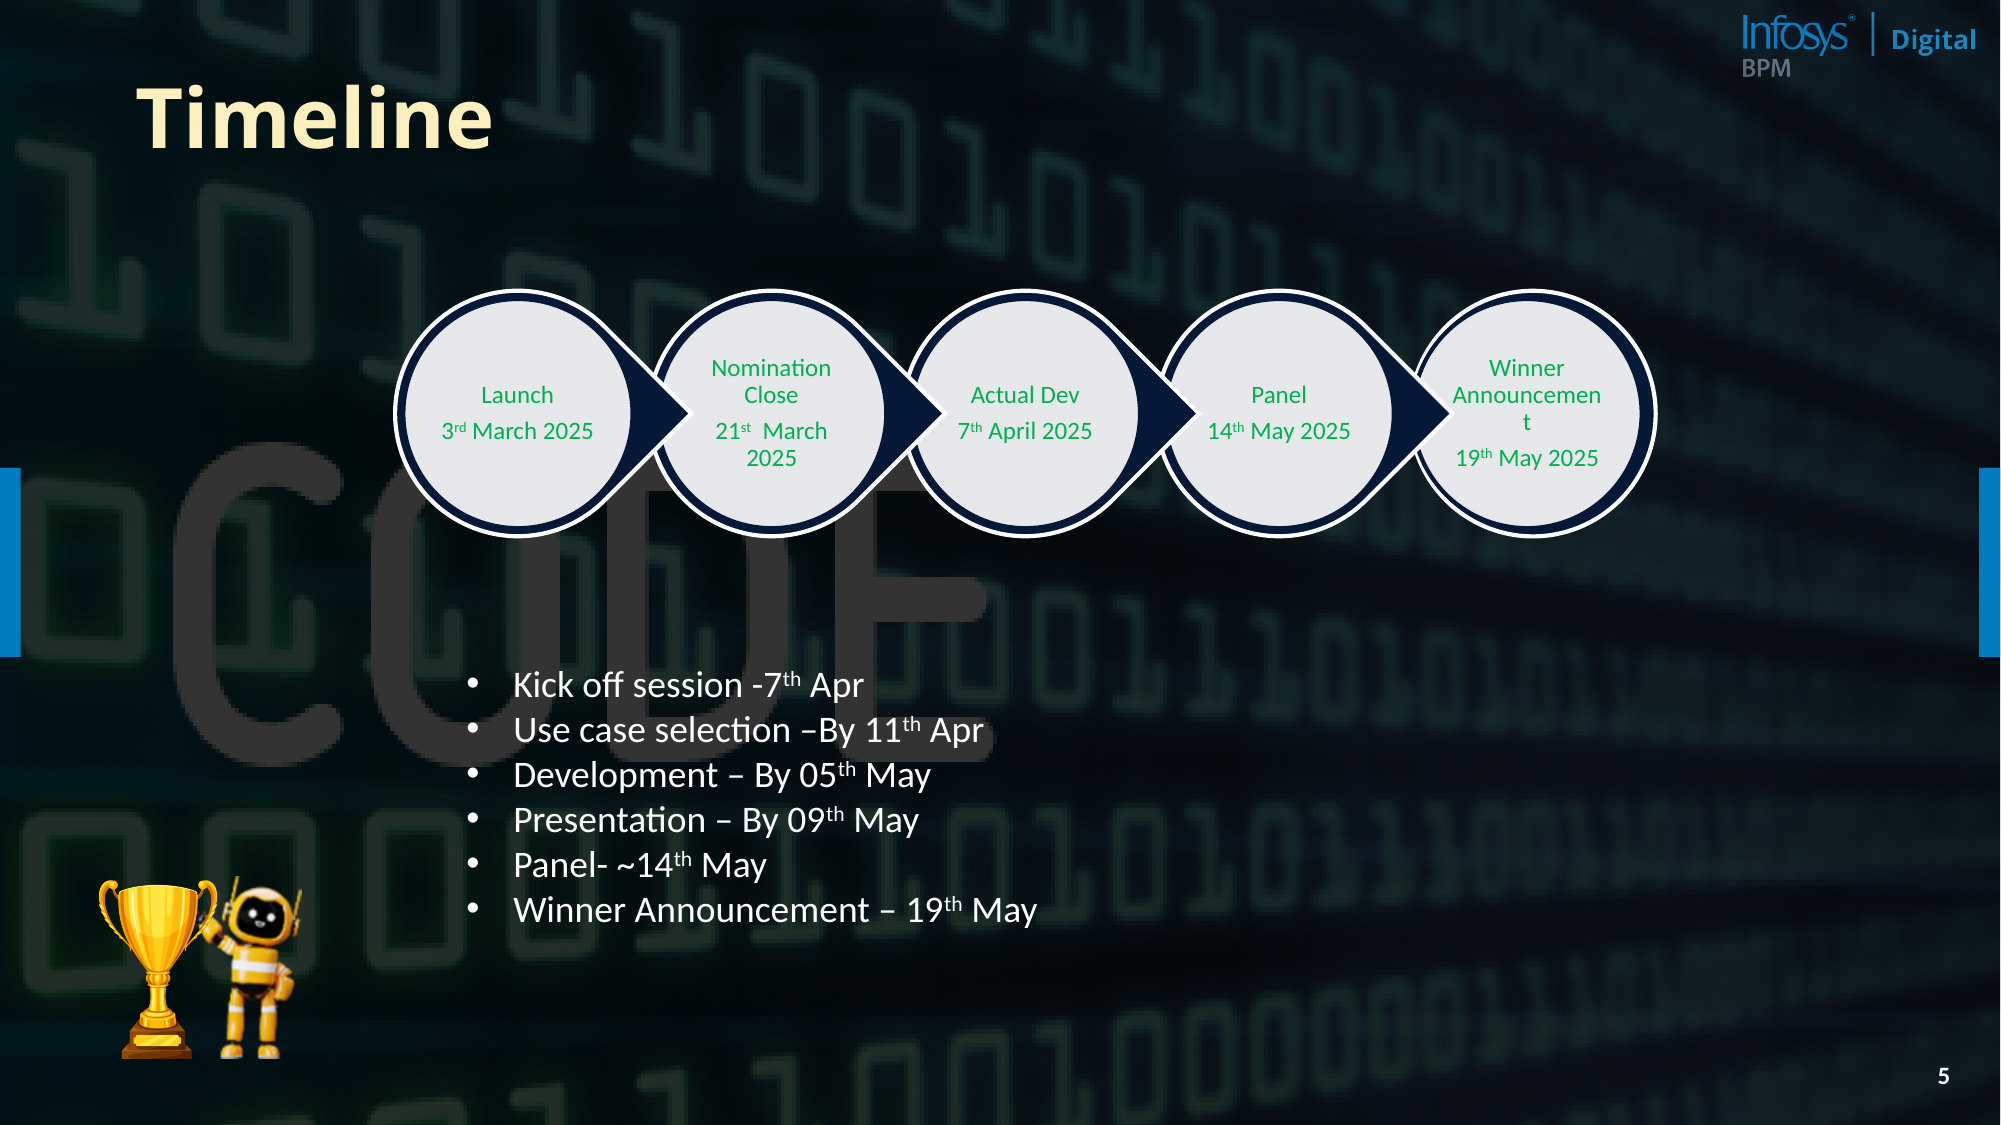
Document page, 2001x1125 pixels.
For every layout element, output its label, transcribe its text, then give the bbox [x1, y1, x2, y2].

picture [0, 0, 2000, 1125]
text_box Kick off session -7th Apr Use case selection –By 11th Apr Development – By 05th May Presentation – By 09th May Panel- ~14th May Winner Announcement – 19th May [459, 652, 1734, 938]
text_box Timeline [0, 61, 631, 156]
text_box 5 [1901, 1041, 1966, 1108]
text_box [332, 117, 1667, 710]
